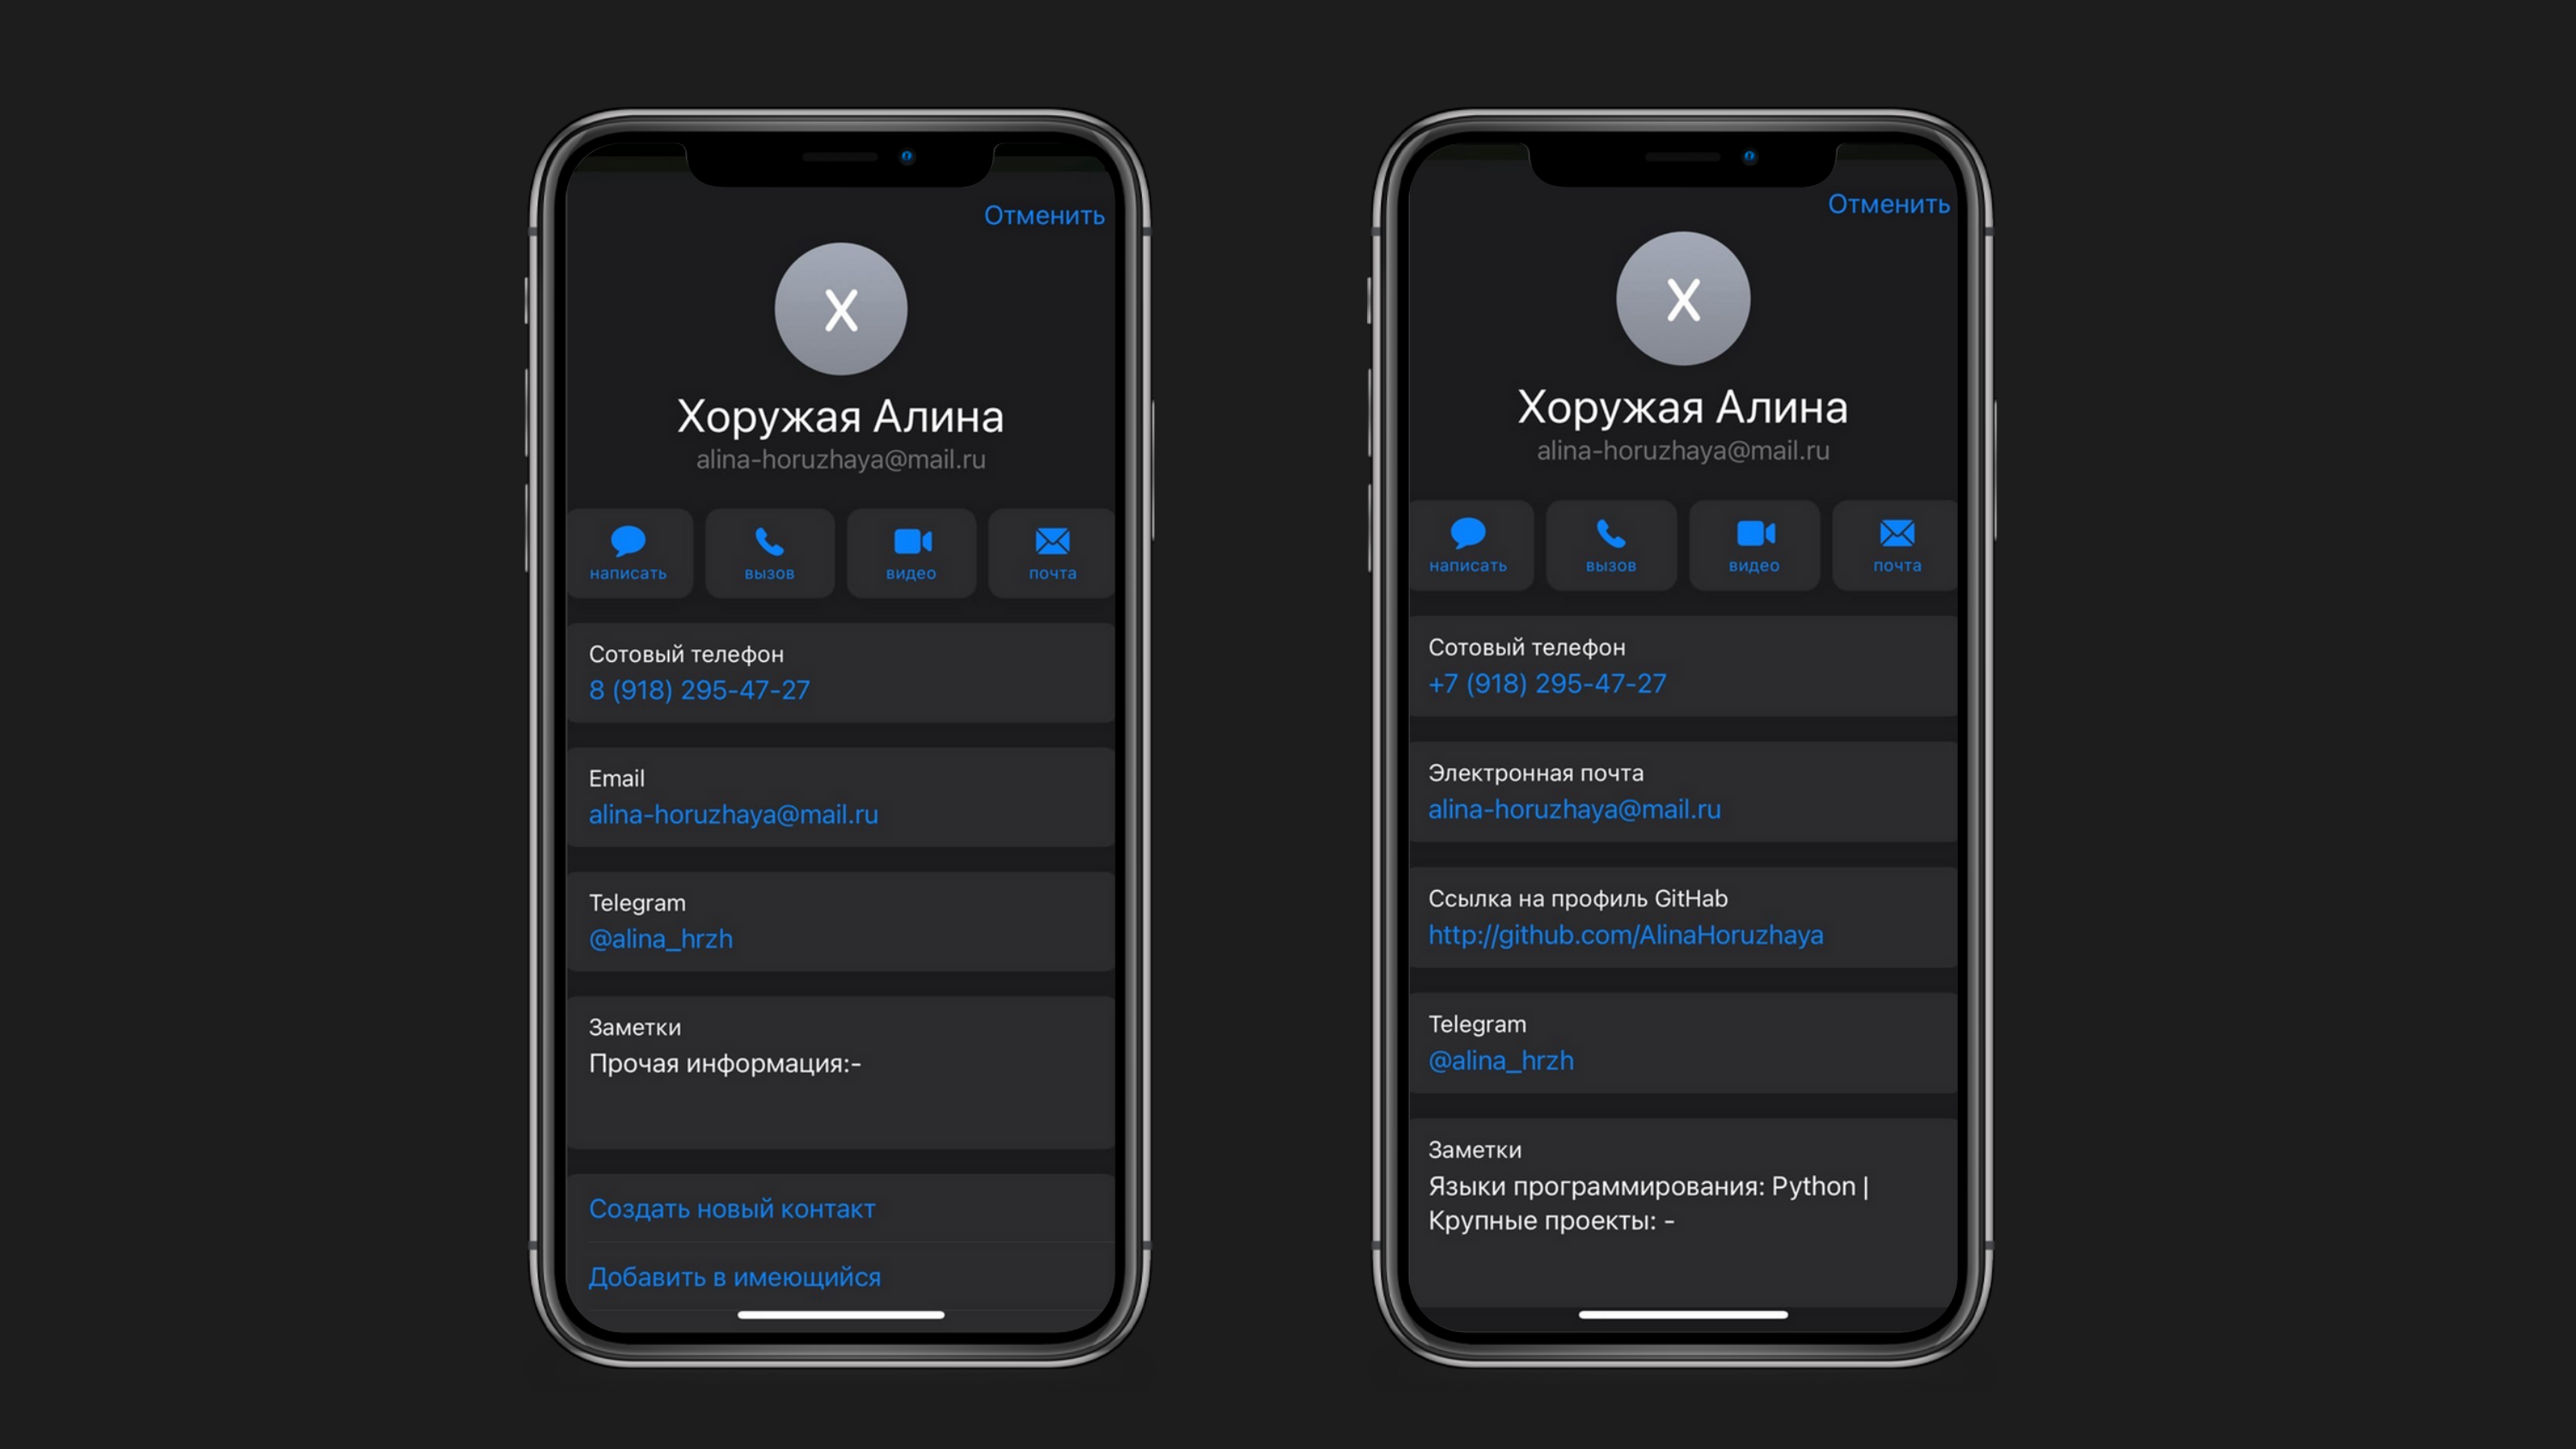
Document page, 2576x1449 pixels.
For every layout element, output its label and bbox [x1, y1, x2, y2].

text_box [1366, 106, 2000, 1392]
text_box [524, 106, 1157, 1392]
